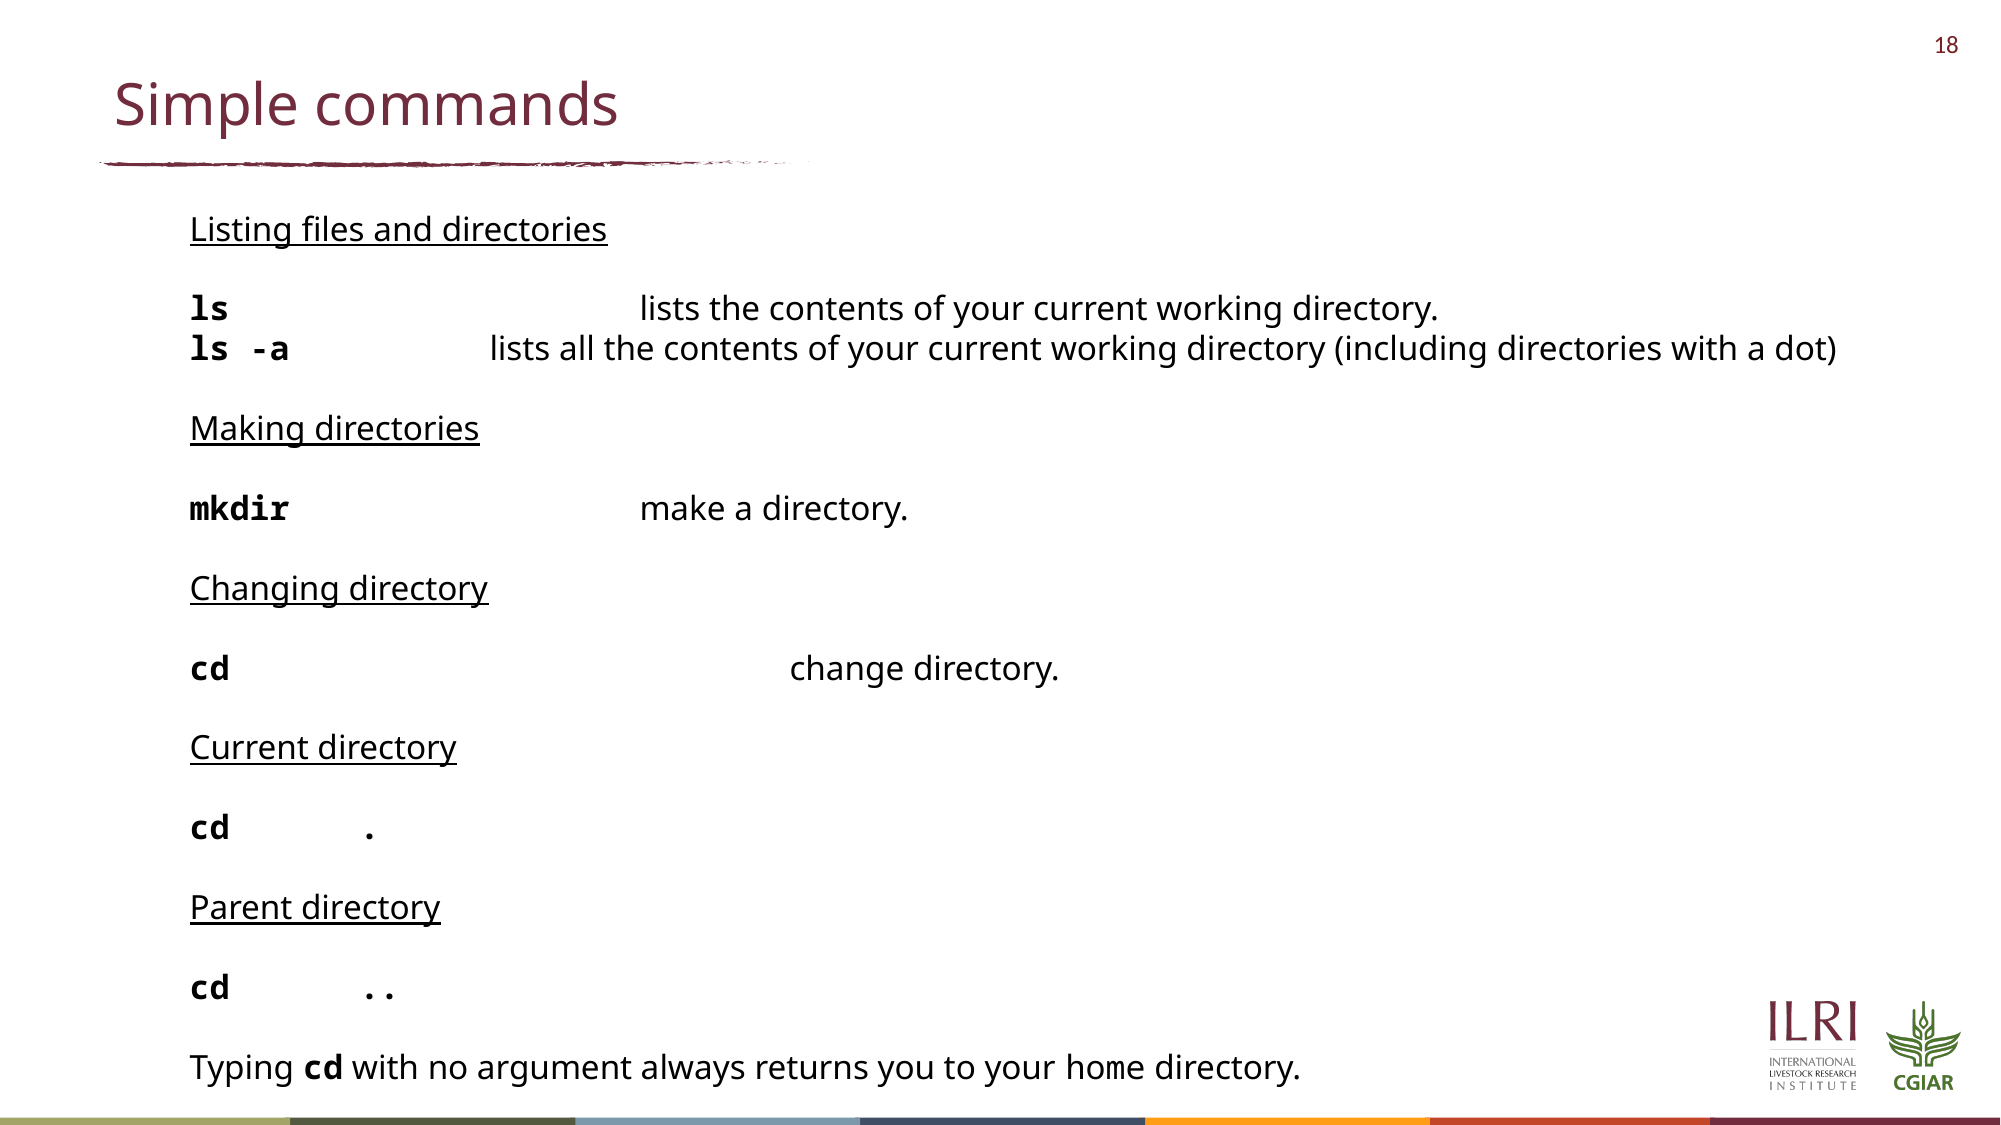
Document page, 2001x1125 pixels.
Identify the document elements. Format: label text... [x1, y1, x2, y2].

picture [1956, 1001, 1961, 1090]
picture [99, 160, 809, 168]
text_box Simple commands [99, 49, 1620, 145]
text_box Listing files and directories ls lists the contents of your current working directory. ls -a lists all the contents of your current working directory (including directories with a dot) Making directories mkdir make a directory. Changing directory cd change directory. Current directory cd . Parent directory cd .. Typing cd with no argument always returns you to your home directory. [99, 200, 1956, 1094]
